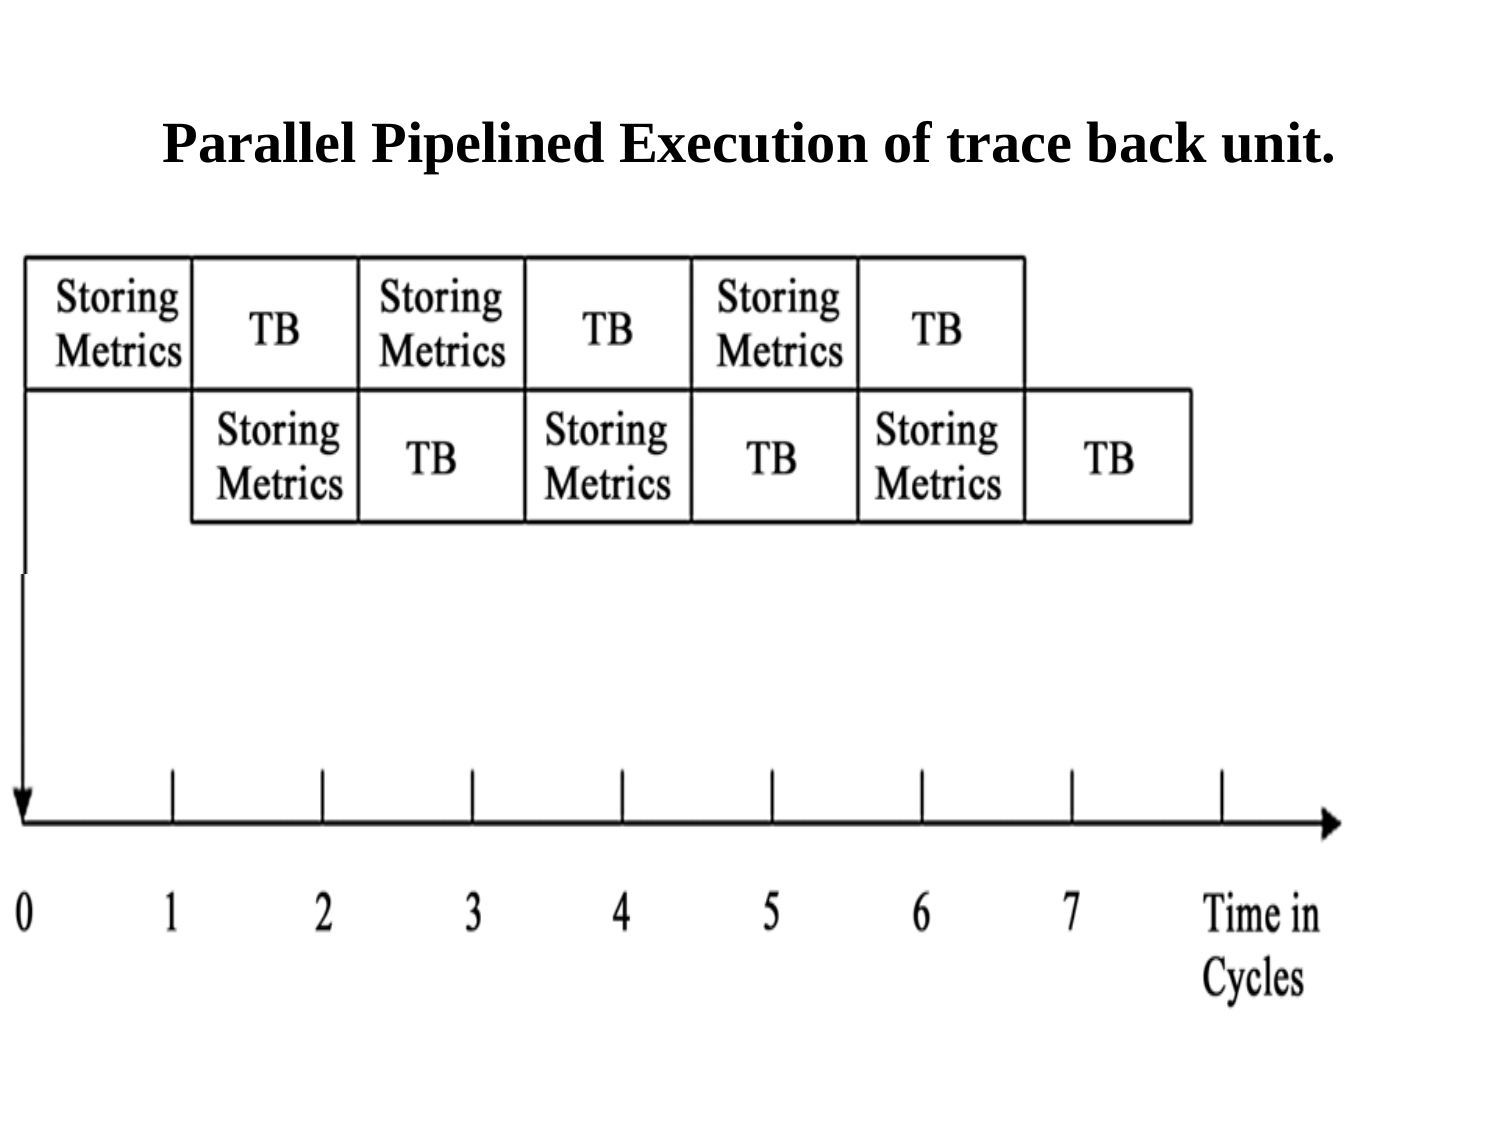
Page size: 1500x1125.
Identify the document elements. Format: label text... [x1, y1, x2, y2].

picture [0, 224, 1500, 576]
title Parallel Pipelined Execution of trace back unit. [75, 45, 1425, 223]
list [0, 574, 1351, 1026]
